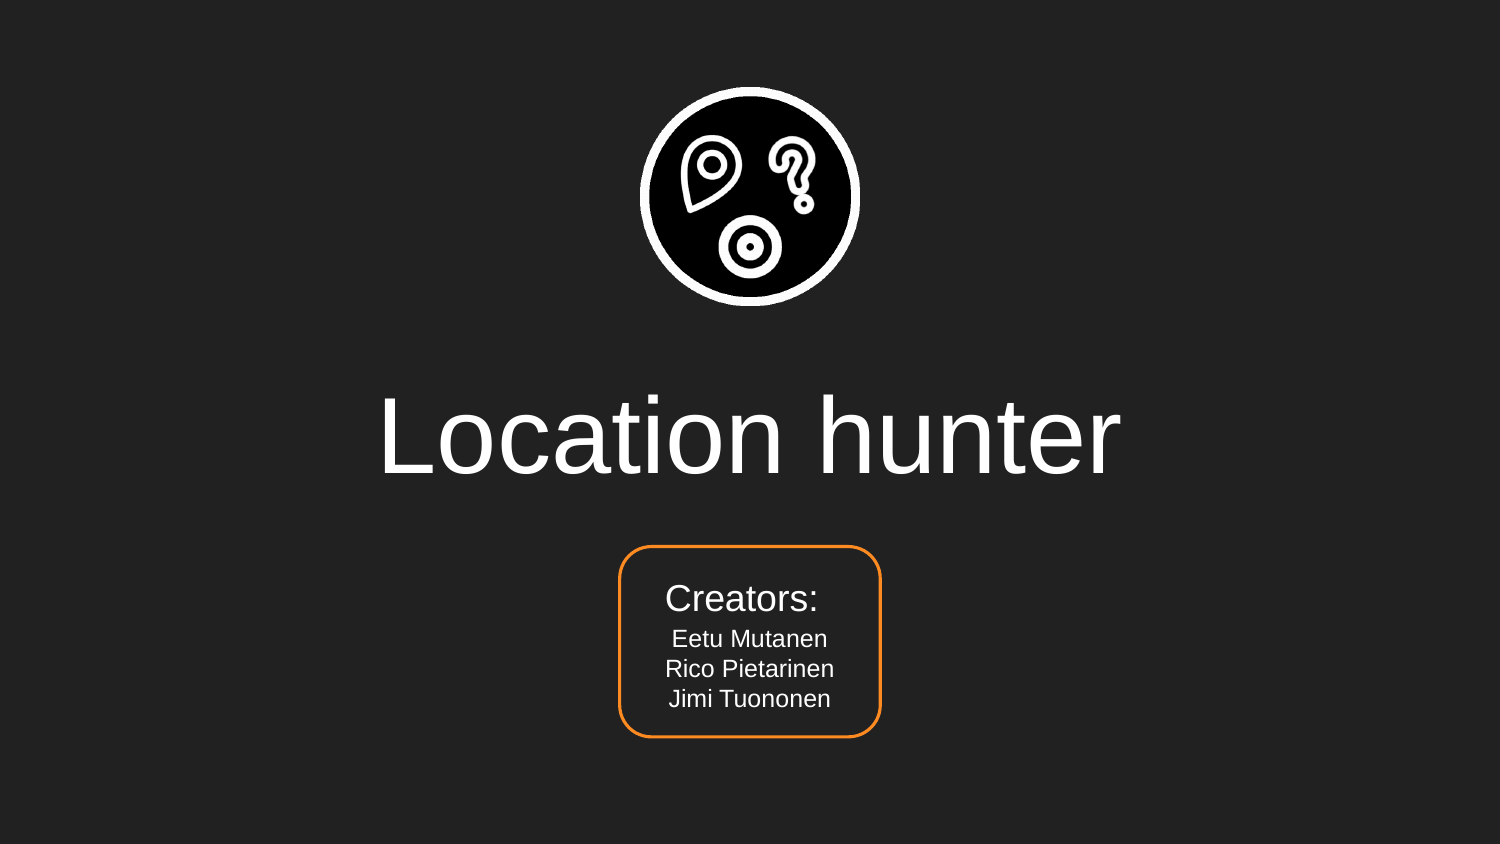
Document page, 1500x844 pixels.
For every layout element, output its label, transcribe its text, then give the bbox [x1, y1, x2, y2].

text_box Creators: Eetu Mutanen Rico Pietarinen Jimi Tuononen [619, 546, 881, 737]
title Location hunter [173, 333, 1326, 511]
picture [640, 87, 860, 306]
